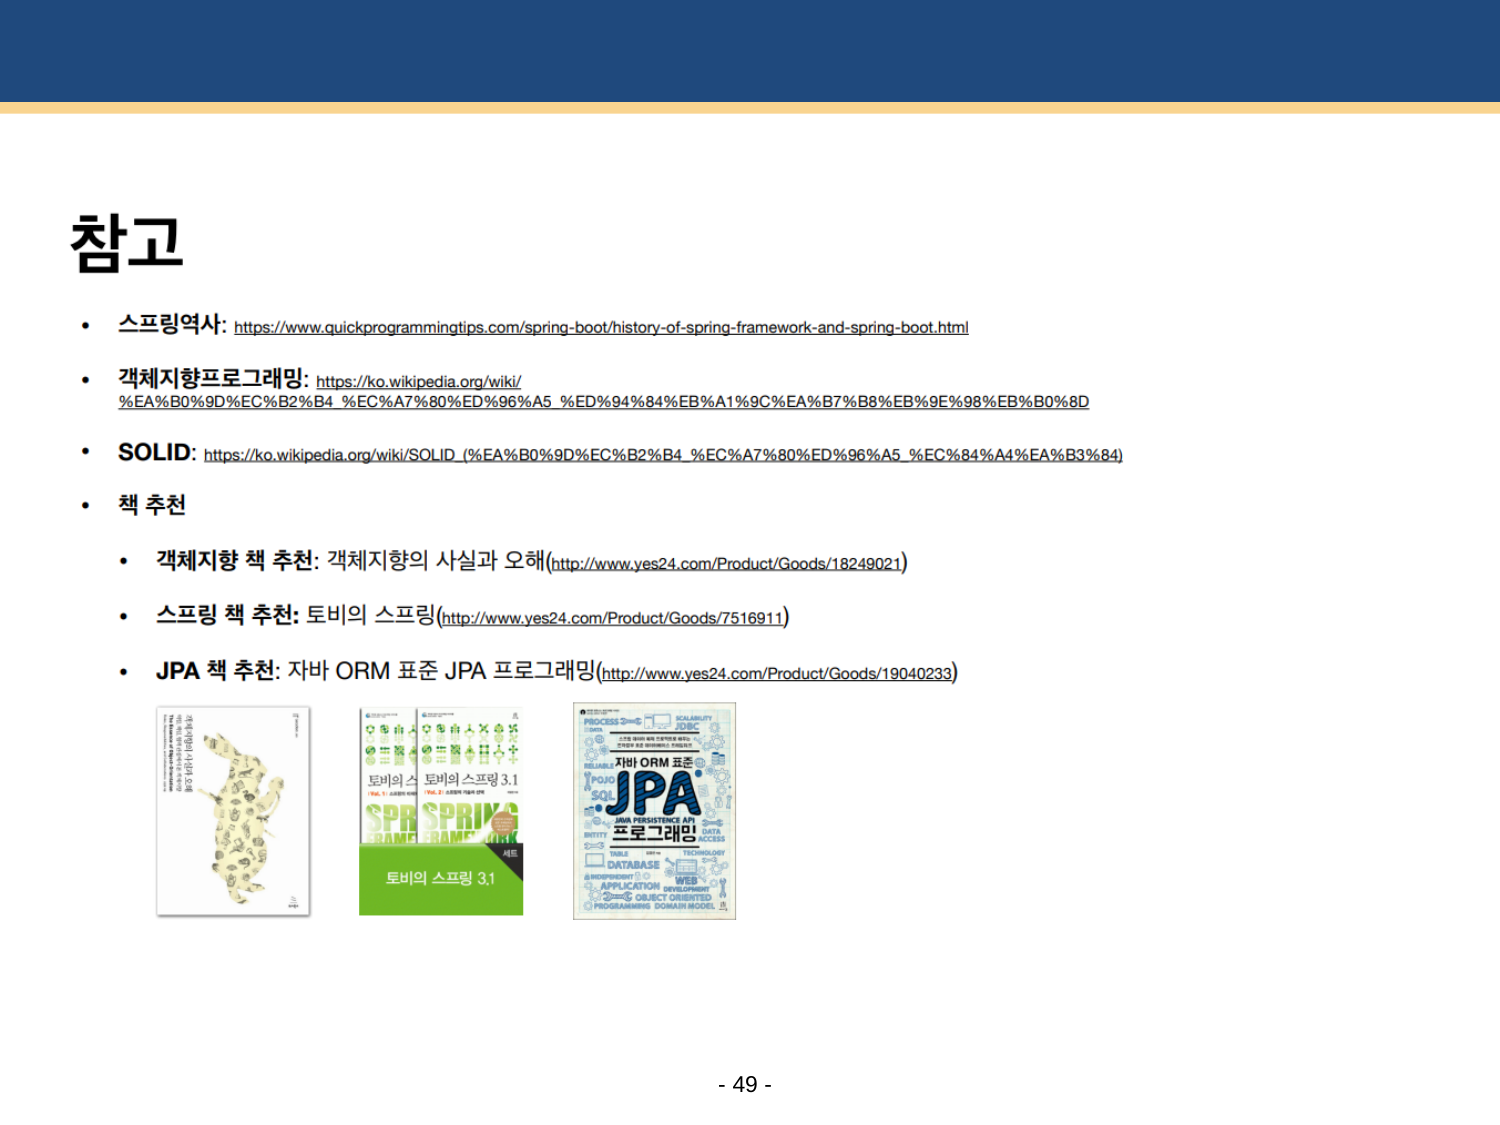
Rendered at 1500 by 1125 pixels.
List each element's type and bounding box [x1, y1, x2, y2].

picture [0, 144, 1500, 981]
